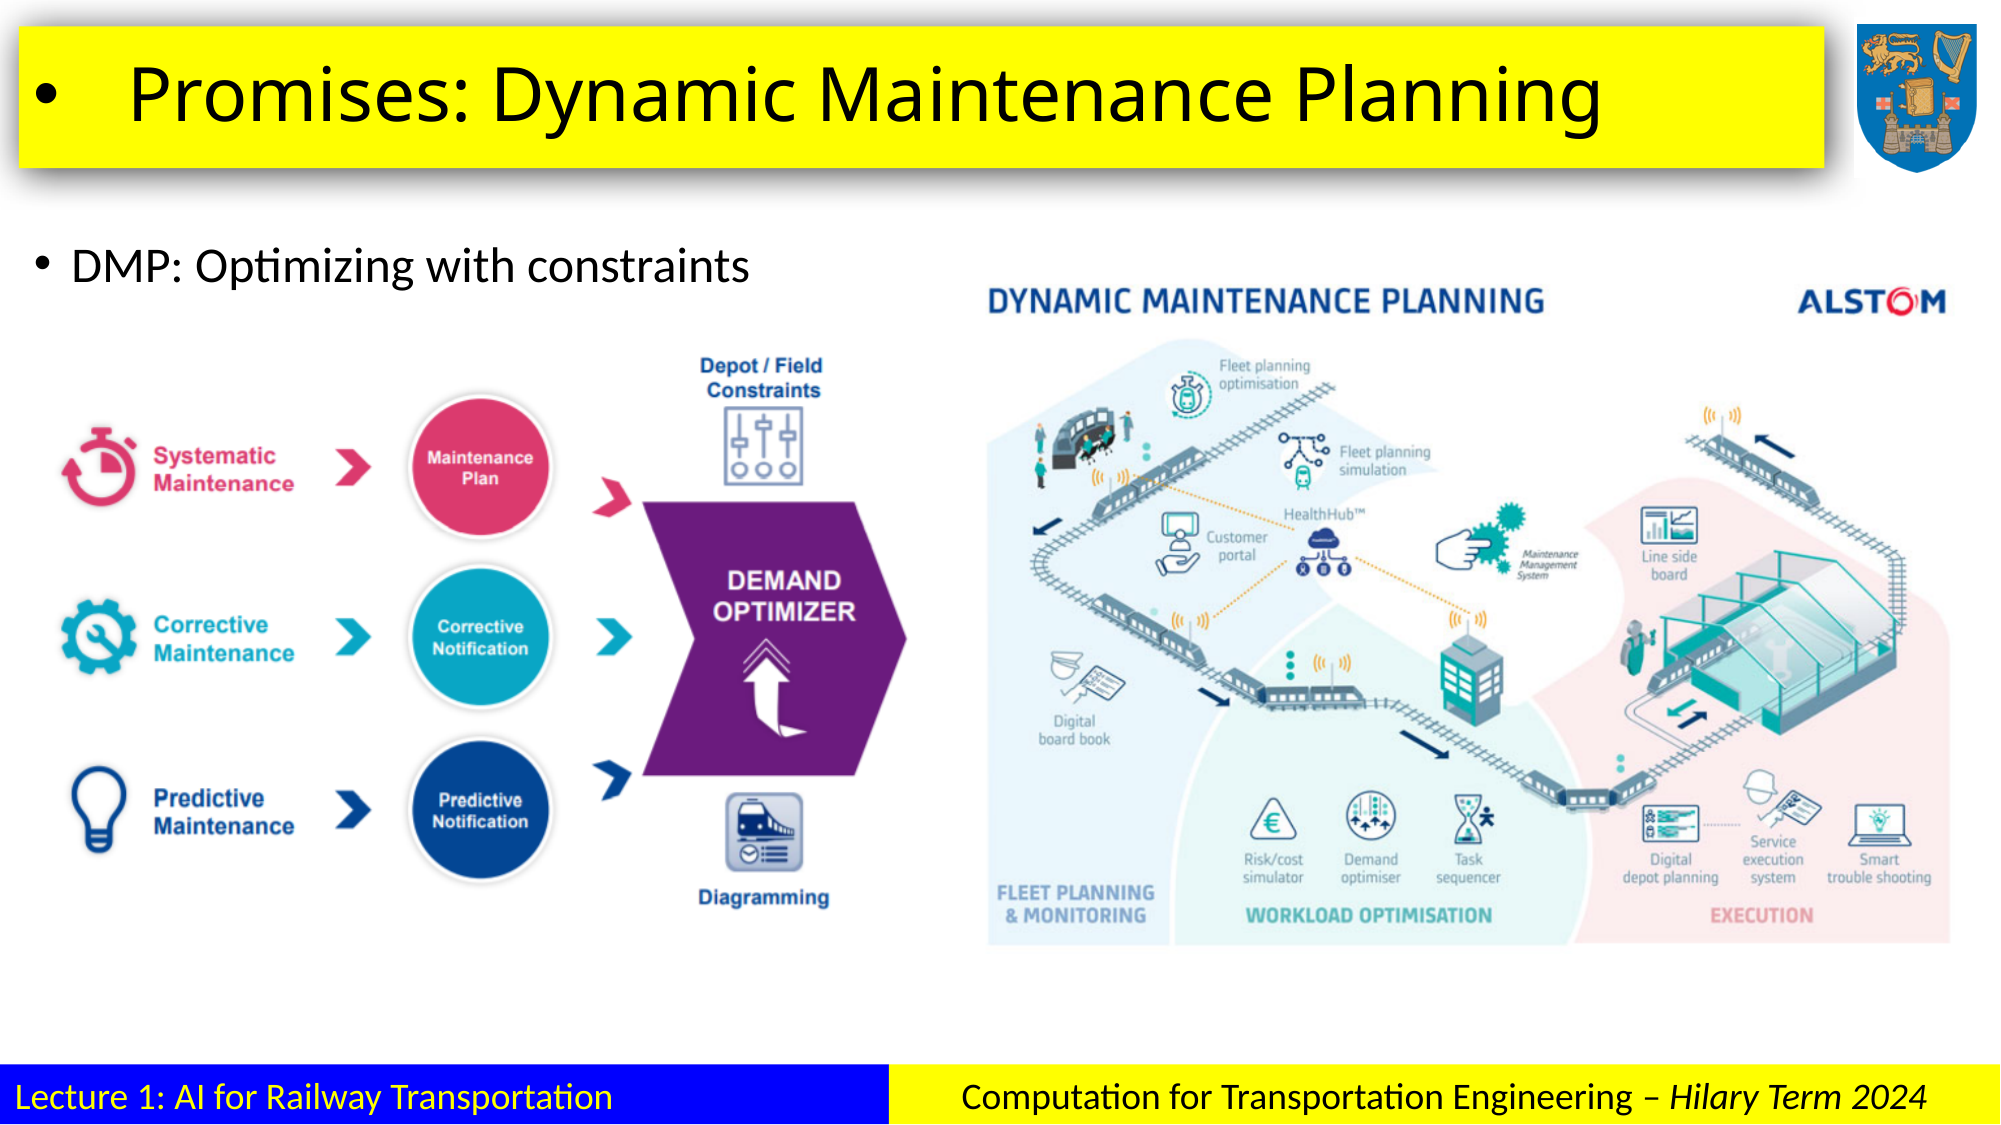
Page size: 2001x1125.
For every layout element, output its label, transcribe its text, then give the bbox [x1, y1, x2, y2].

picture [1854, 17, 1982, 178]
picture [51, 335, 916, 939]
text_box Computation for Transportation Engineering – Hilary Term 2024 [888, 1064, 2000, 1125]
text_box Lecture 1: AI for Railway Transportation [0, 1064, 888, 1125]
title Promises: Dynamic Maintenance Planning [18, 26, 1825, 169]
text_box DMP: Optimizing with constraints [18, 231, 1966, 1031]
picture [965, 274, 1971, 957]
